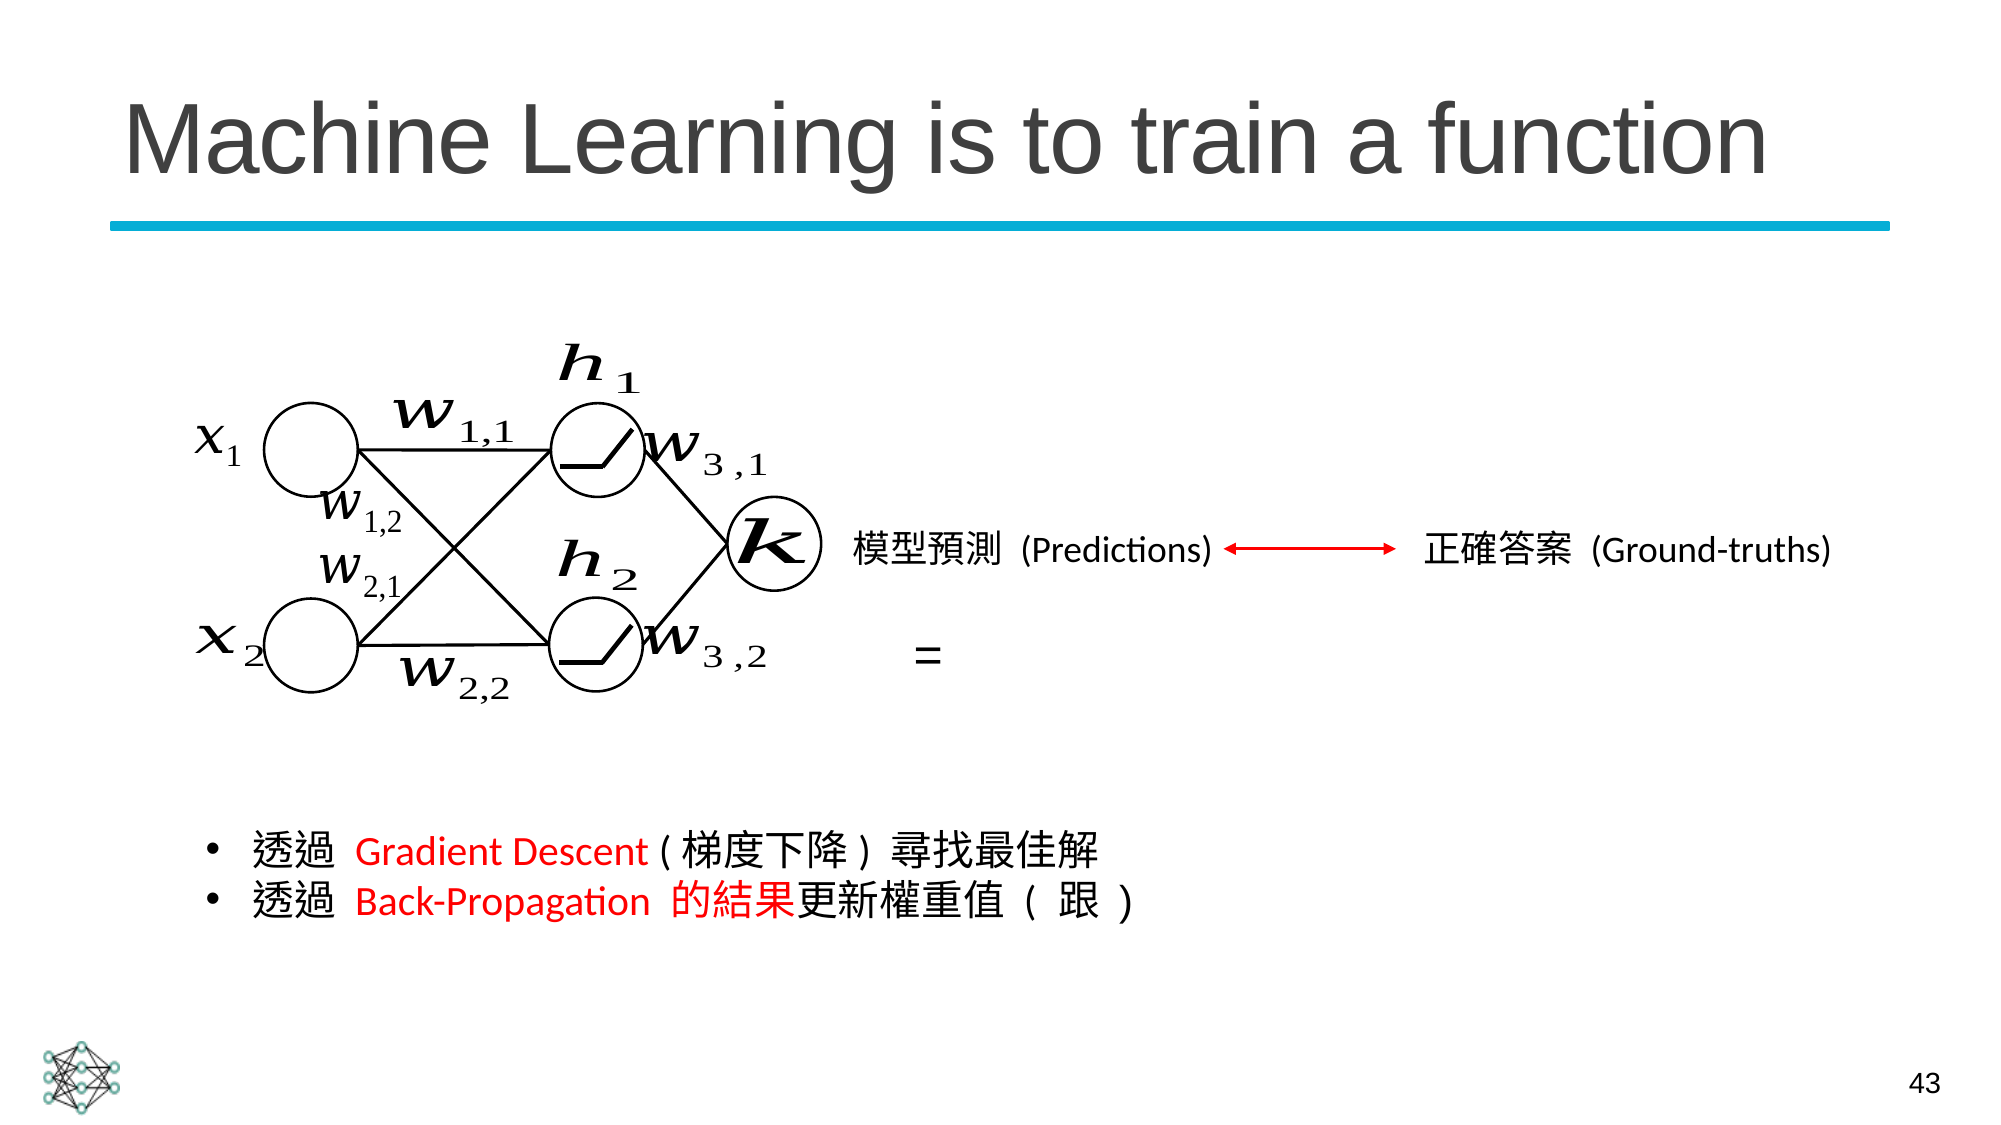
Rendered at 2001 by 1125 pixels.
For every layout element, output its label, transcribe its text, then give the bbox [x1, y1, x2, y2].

text_box [548, 596, 644, 693]
text_box 正確答案 (Ground-truths) [1408, 517, 1849, 578]
picture [43, 1041, 120, 1116]
text_box [737, 495, 823, 592]
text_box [642, 543, 728, 646]
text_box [601, 624, 633, 664]
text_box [601, 428, 633, 468]
title Machine Learning is to train a function [107, 58, 1899, 228]
text_box [560, 474, 640, 499]
text_box [262, 401, 359, 499]
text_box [644, 449, 728, 541]
text_box 模型預測 (Predictions) [838, 517, 1255, 578]
text_box [549, 401, 646, 464]
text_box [357, 455, 552, 643]
slide_number 43 [1740, 1052, 1957, 1113]
text_box [262, 597, 359, 694]
